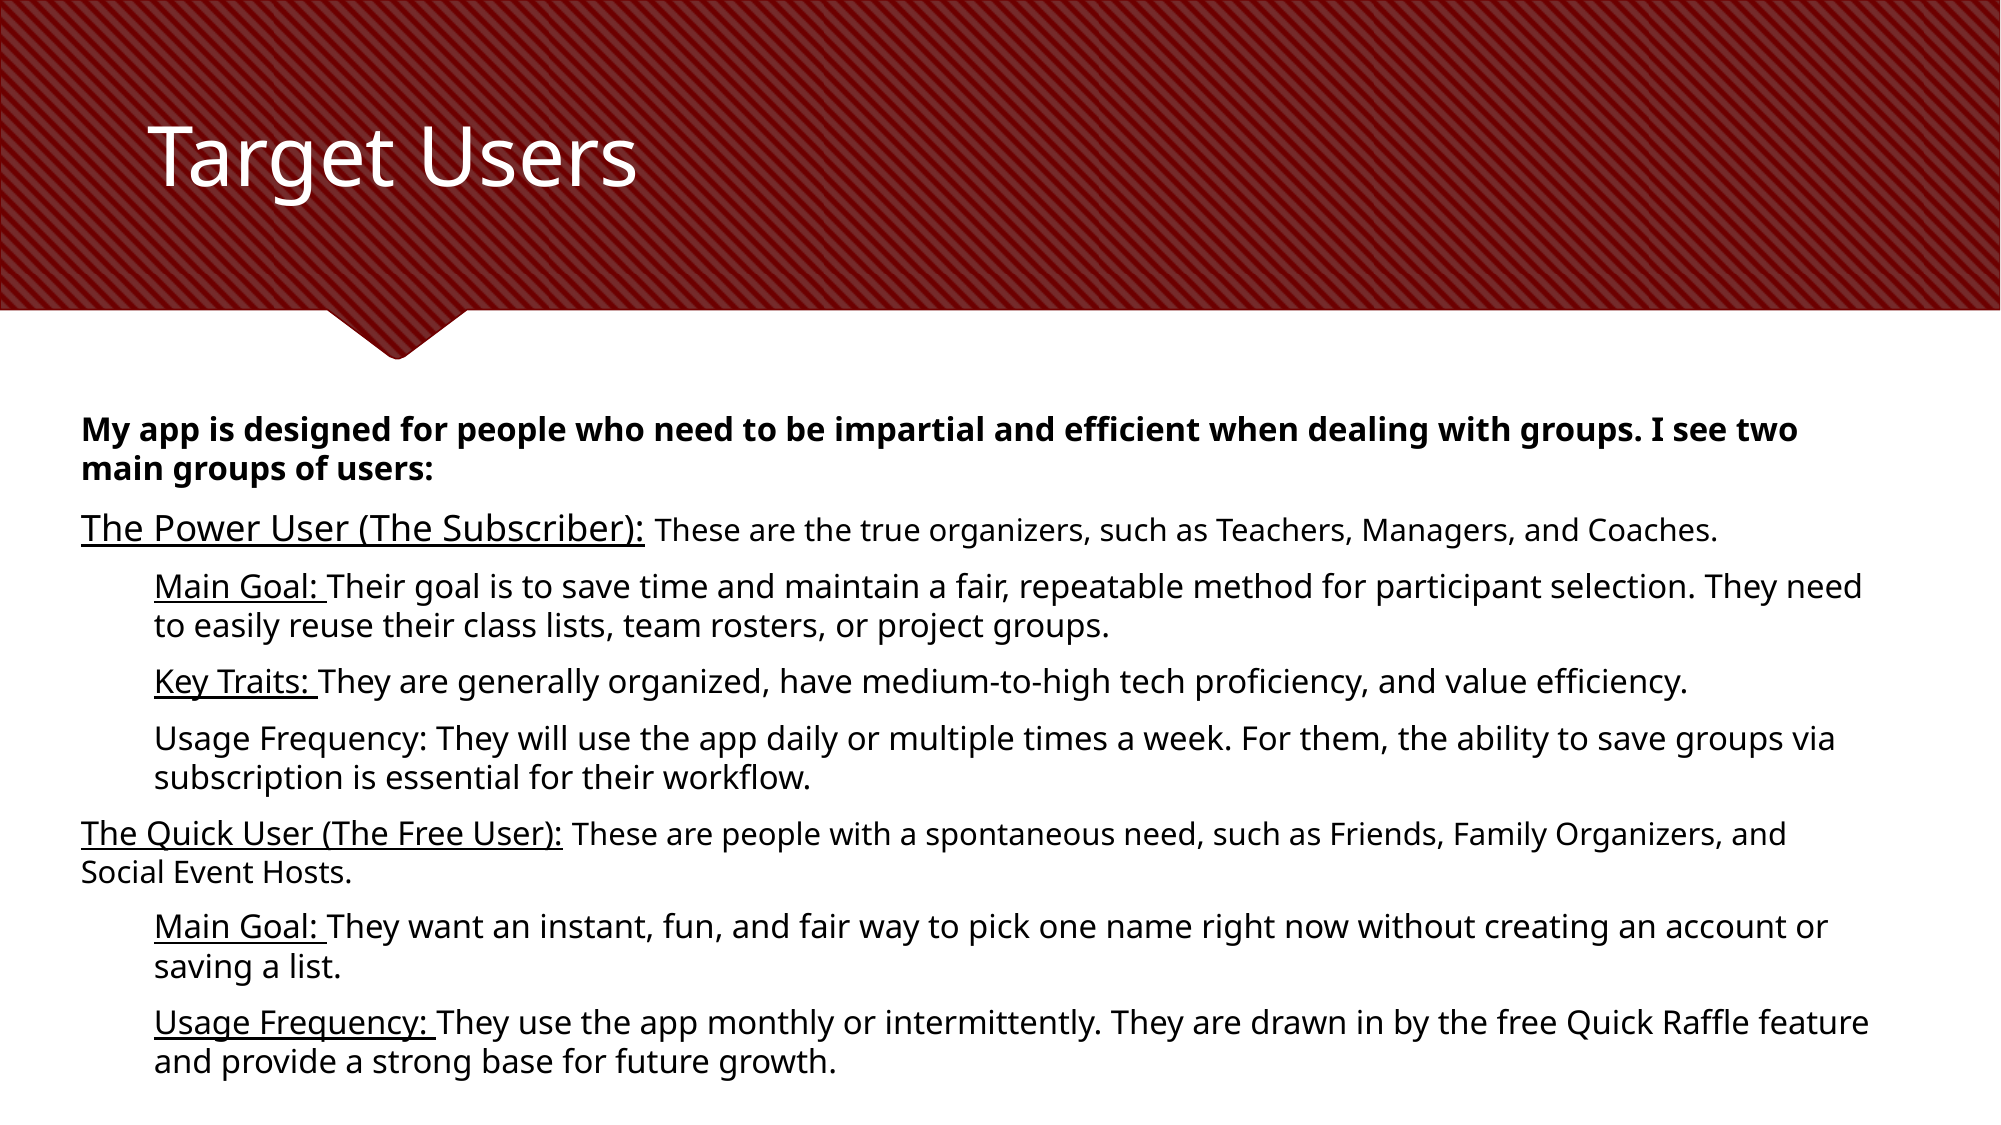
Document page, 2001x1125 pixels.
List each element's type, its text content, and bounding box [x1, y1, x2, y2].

list My app is designed for people who need to be impartial and efficient when dealing with groups. I see two main groups of users: The Power User (The Subscriber): These are the true organizers, such as Teachers, Managers, and Coaches. Main Goal: Their goal is to save time and maintain a fair, repeatable method for participant selection. They need to easily reuse their class lists, team rosters, or project groups. Key Traits: They are generally organized, have medium-to-high tech proficiency, and value efficiency. Usage Frequency: They will use the app daily or multiple times a week. For them, the ability to save groups via subscription is essential for their workflow. The Quick User (The Free User): These are people with a spontaneous need, such as Friends, Family Organizers, and Social Event Hosts. Main Goal: They want an instant, fun, and fair way to pick one name right now without creating an account or saving a list. Usage Frequency: They use the app monthly or intermittently. They are drawn in by the free Quick Raffle feature and provide a strong base for future growth. [65, 401, 1888, 1089]
title Target Users [132, 73, 1868, 233]
